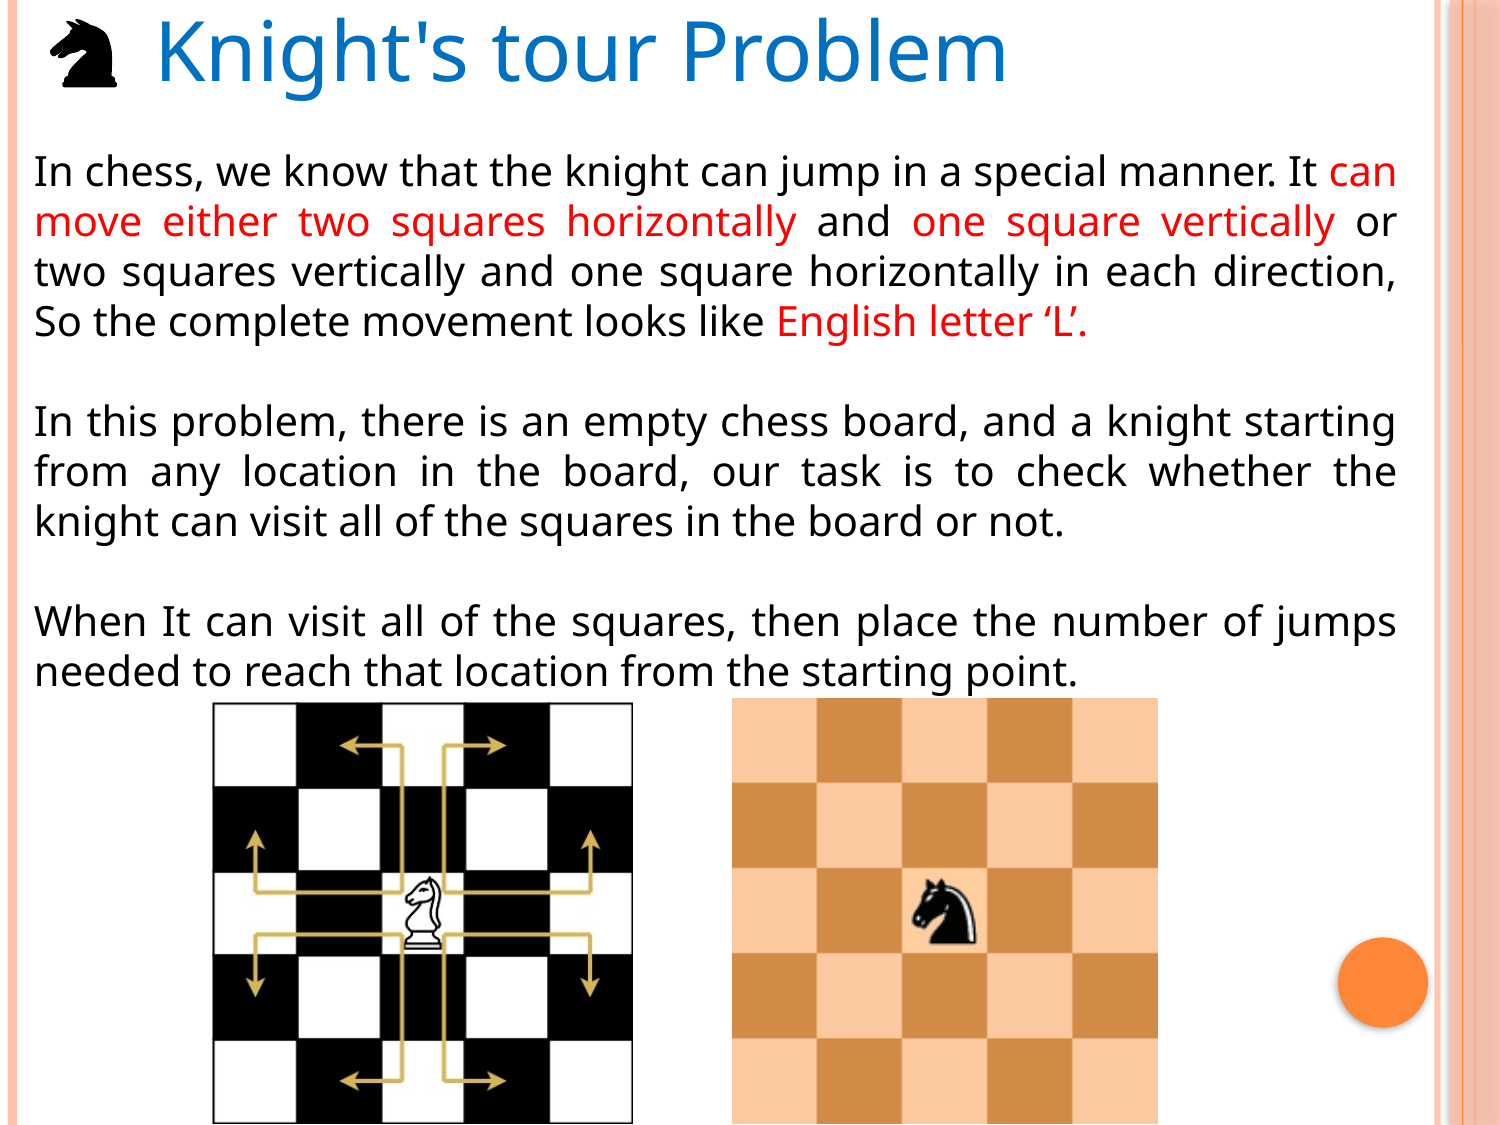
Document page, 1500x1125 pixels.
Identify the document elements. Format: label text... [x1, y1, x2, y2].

text_box [50, 19, 117, 88]
text_box In chess, we know that the knight can jump in a special manner. It can move either two squares horizontally and one square vertically or two squares vertically and one square horizontally in each direction, So the complete movement looks like English letter ‘L’. In this problem, there is an empty chess board, and a knight starting from any location in the board, our task is to check whether the knight can visit all of the squares in the board or not. When It can visit all of the squares, then place the number of jumps needed to reach that location from the starting point. [19, 137, 1413, 753]
picture [211, 702, 634, 1124]
picture [732, 697, 1159, 1124]
text_box Knight's tour Problem [138, 38, 1027, 106]
